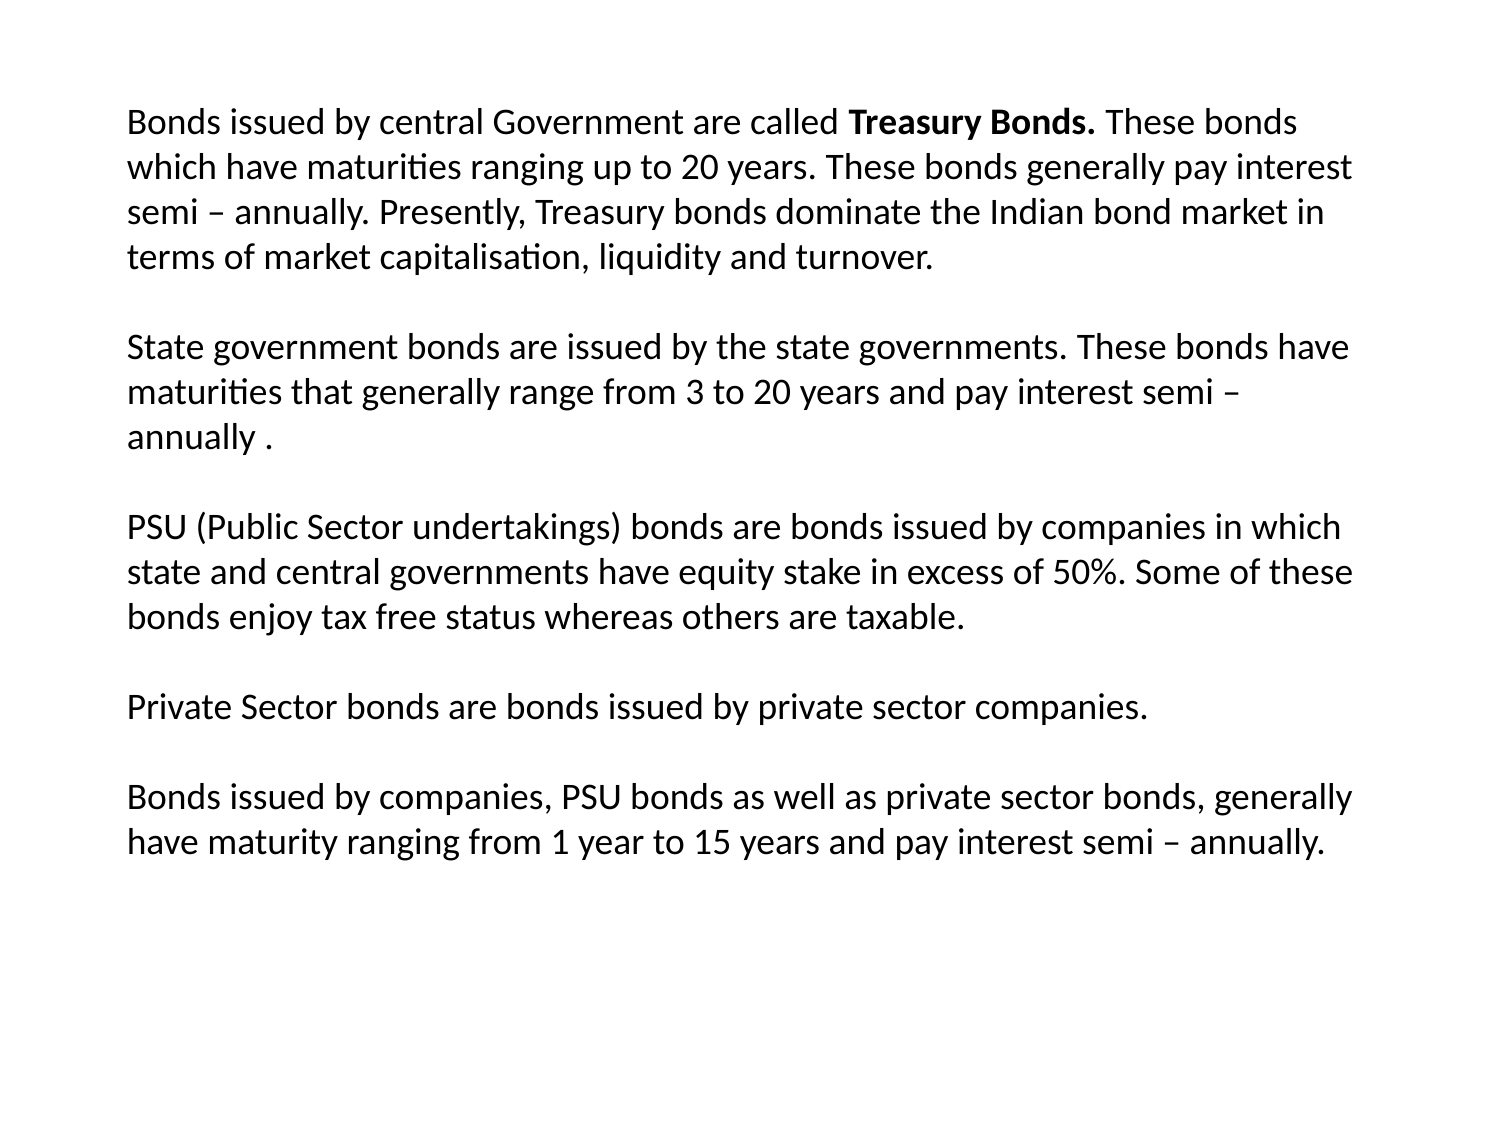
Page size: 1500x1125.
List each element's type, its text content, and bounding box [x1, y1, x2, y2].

text_box Bonds issued by central Government are called Treasury Bonds. These bonds which have maturities ranging up to 20 years. These bonds generally pay interest semi – annually. Presently, Treasury bonds dominate the Indian bond market in terms of market capitalisation, liquidity and turnover. State government bonds are issued by the state governments. These bonds have maturities that generally range from 3 to 20 years and pay interest semi – annually . PSU (Public Sector undertakings) bonds are bonds issued by companies in which state and central governments have equity stake in excess of 50%. Some of these bonds enjoy tax free status whereas others are taxable. Private Sector bonds are bonds issued by private sector companies. Bonds issued by companies, PSU bonds as well as private sector bonds, generally have maturity ranging from 1 year to 15 years and pay interest semi – annually. [112, 89, 1376, 960]
